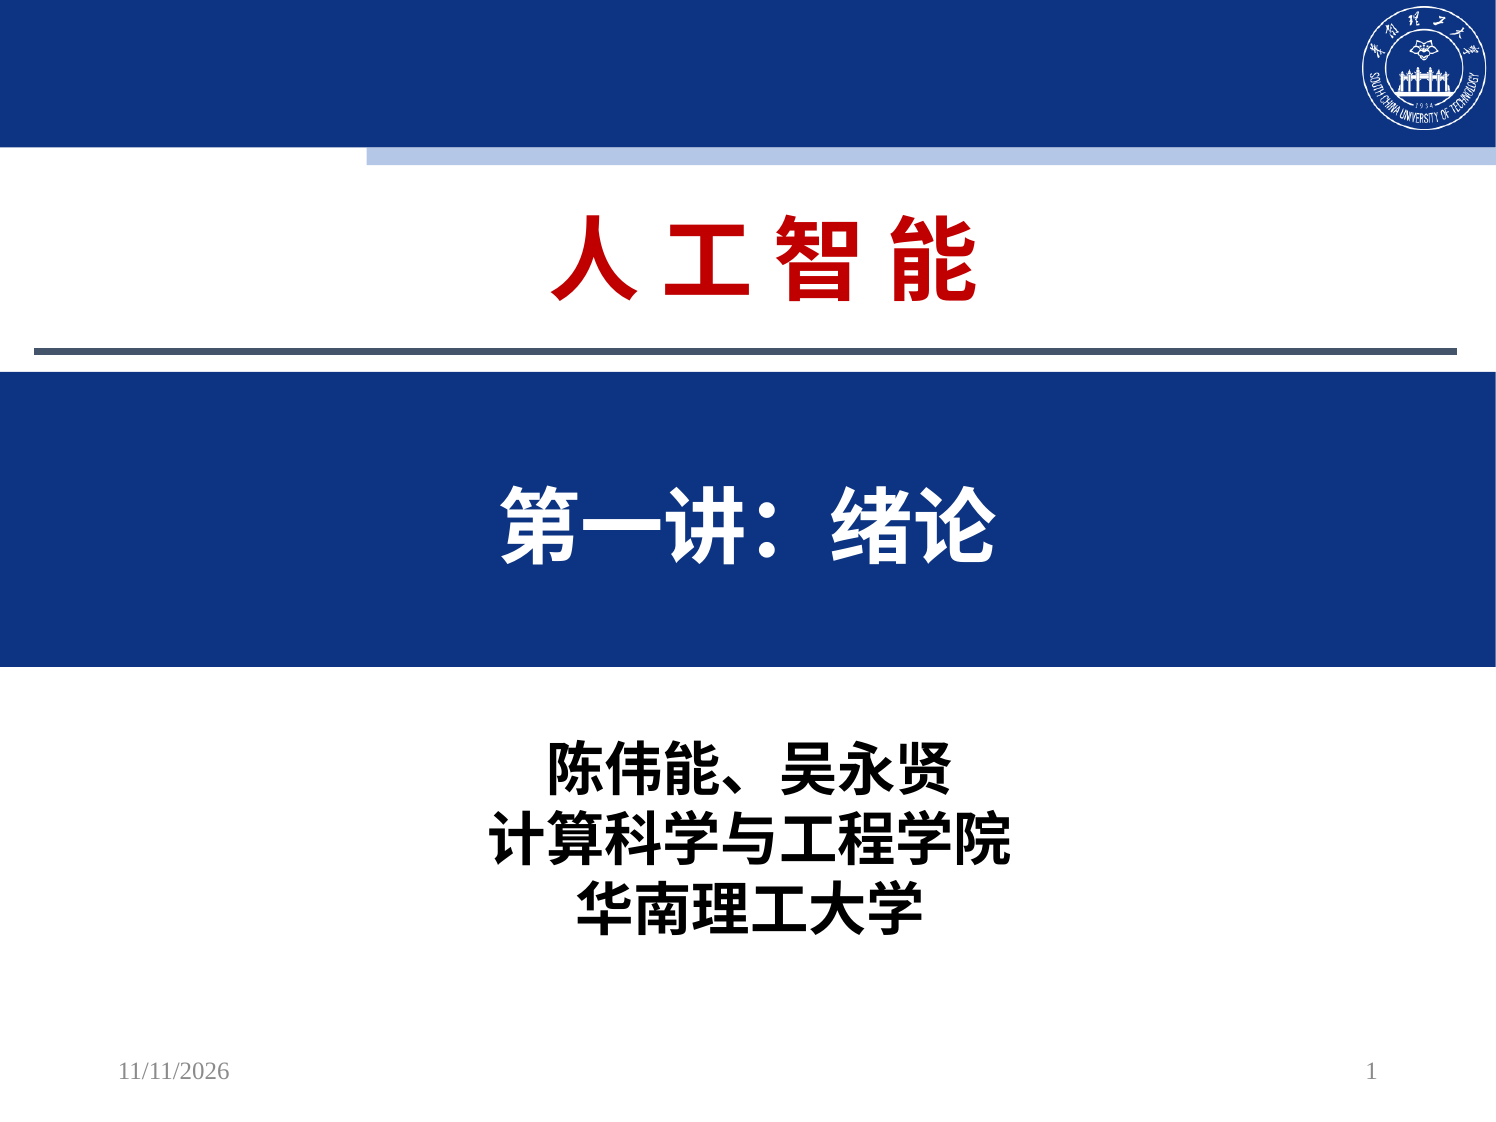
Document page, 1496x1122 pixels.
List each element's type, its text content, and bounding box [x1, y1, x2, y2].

text_box 第一讲：绪论 [0, 466, 1495, 582]
text_box 陈伟能、吴永贤 计算科学与工程学院 华南理工大学 [0, 724, 1496, 950]
text_box 人 工 智 能 [271, 194, 1256, 320]
picture [1354, 0, 1496, 148]
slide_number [102, 1039, 440, 1100]
slide_number 1 [1056, 1039, 1393, 1100]
